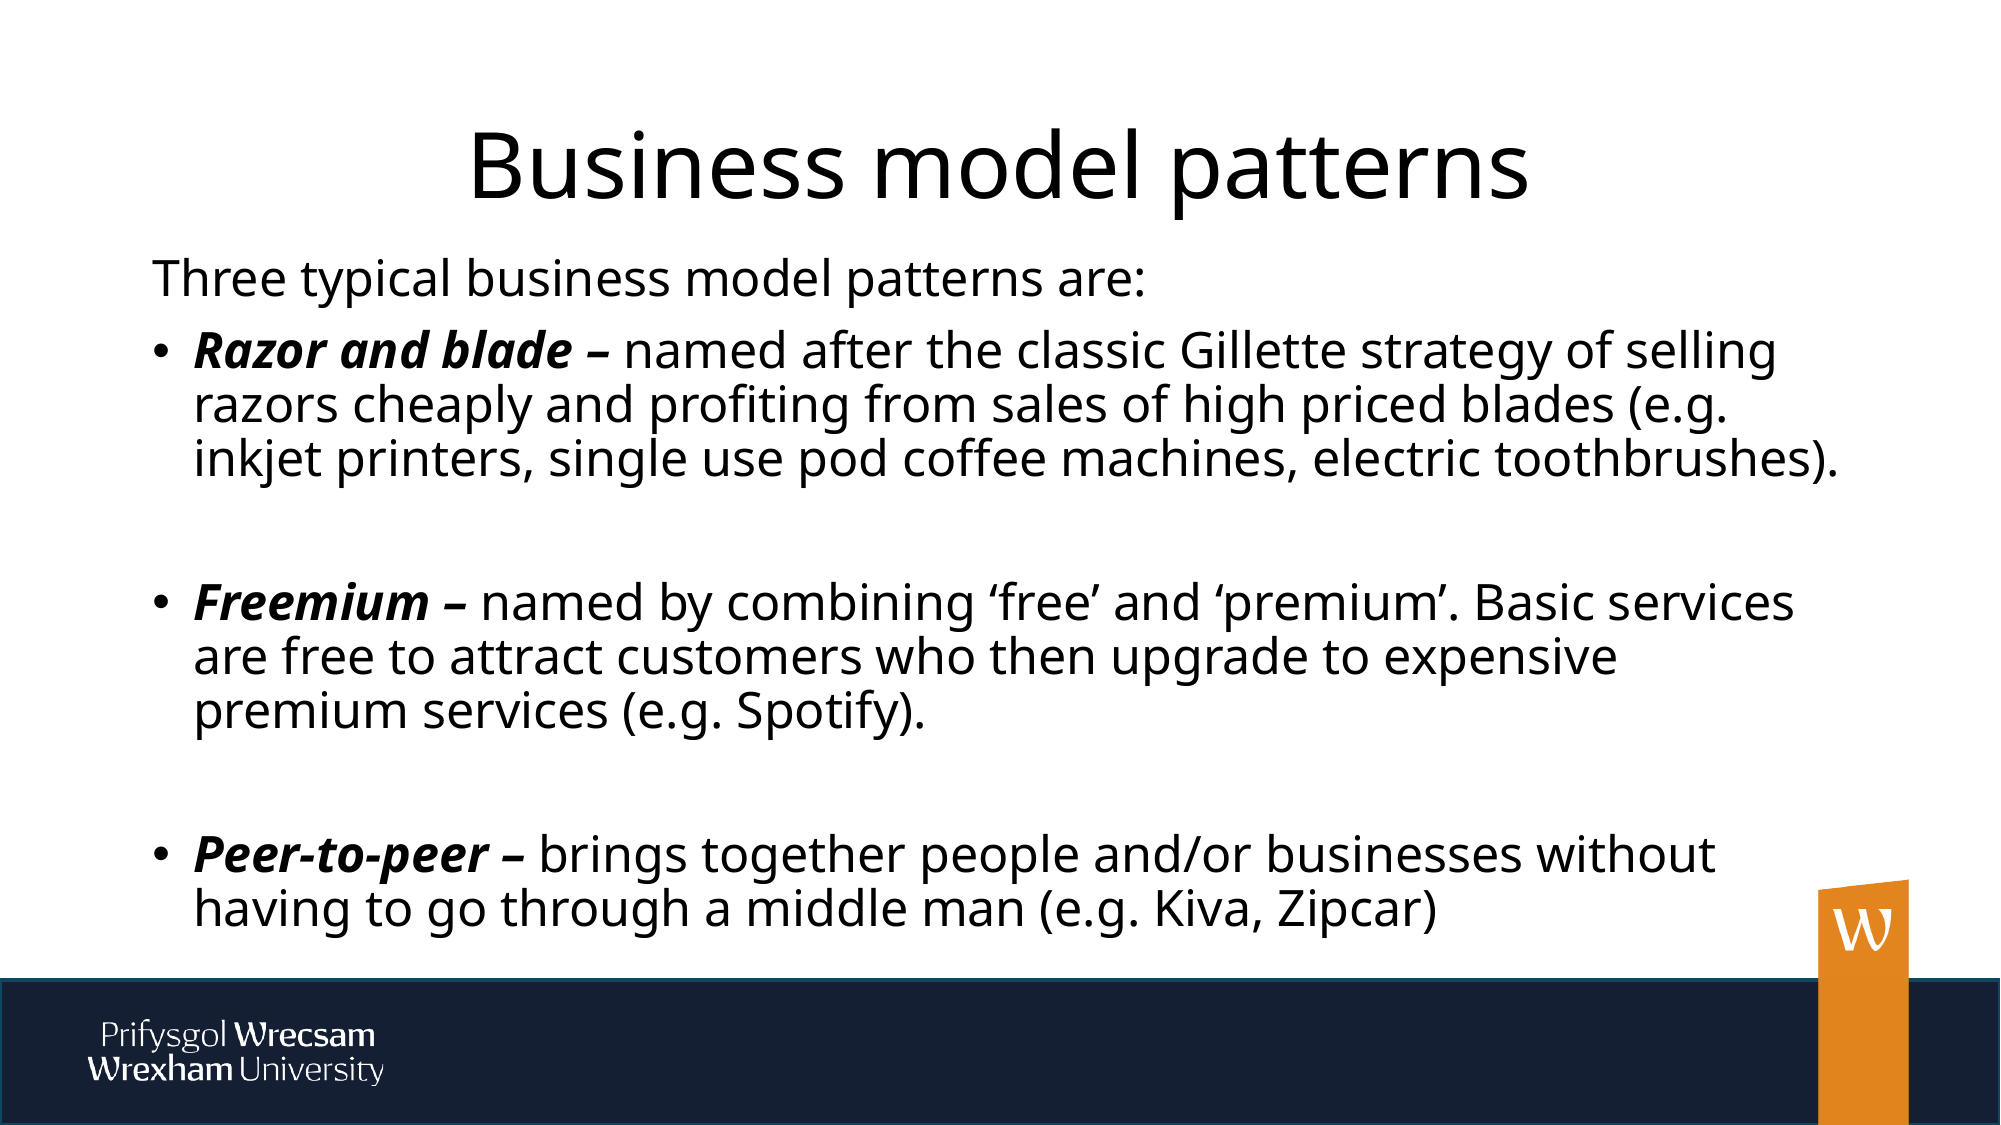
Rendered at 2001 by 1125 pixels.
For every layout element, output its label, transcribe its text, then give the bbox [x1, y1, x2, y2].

text_box [1909, 978, 2000, 1125]
title Business model patterns [137, 59, 1863, 246]
text_box [0, 978, 1817, 1125]
list Three typical business model patterns are: Razor and blade – named after the classic Gillette strategy of selling razors cheaply and profiting from sales of high priced blades (e.g. inkjet printers, single use pod coffee machines, electric toothbrushes). Freemium – named by combining ‘free’ and ‘premium’. Basic services are free to attract customers who then upgrade to expensive premium services (e.g. Spotify). Peer-to-peer – brings together people and/or businesses without having to go through a middle man (e.g. Kiva, Zipcar) [137, 246, 1863, 961]
picture [87, 1019, 384, 1086]
picture [1817, 879, 1909, 1125]
